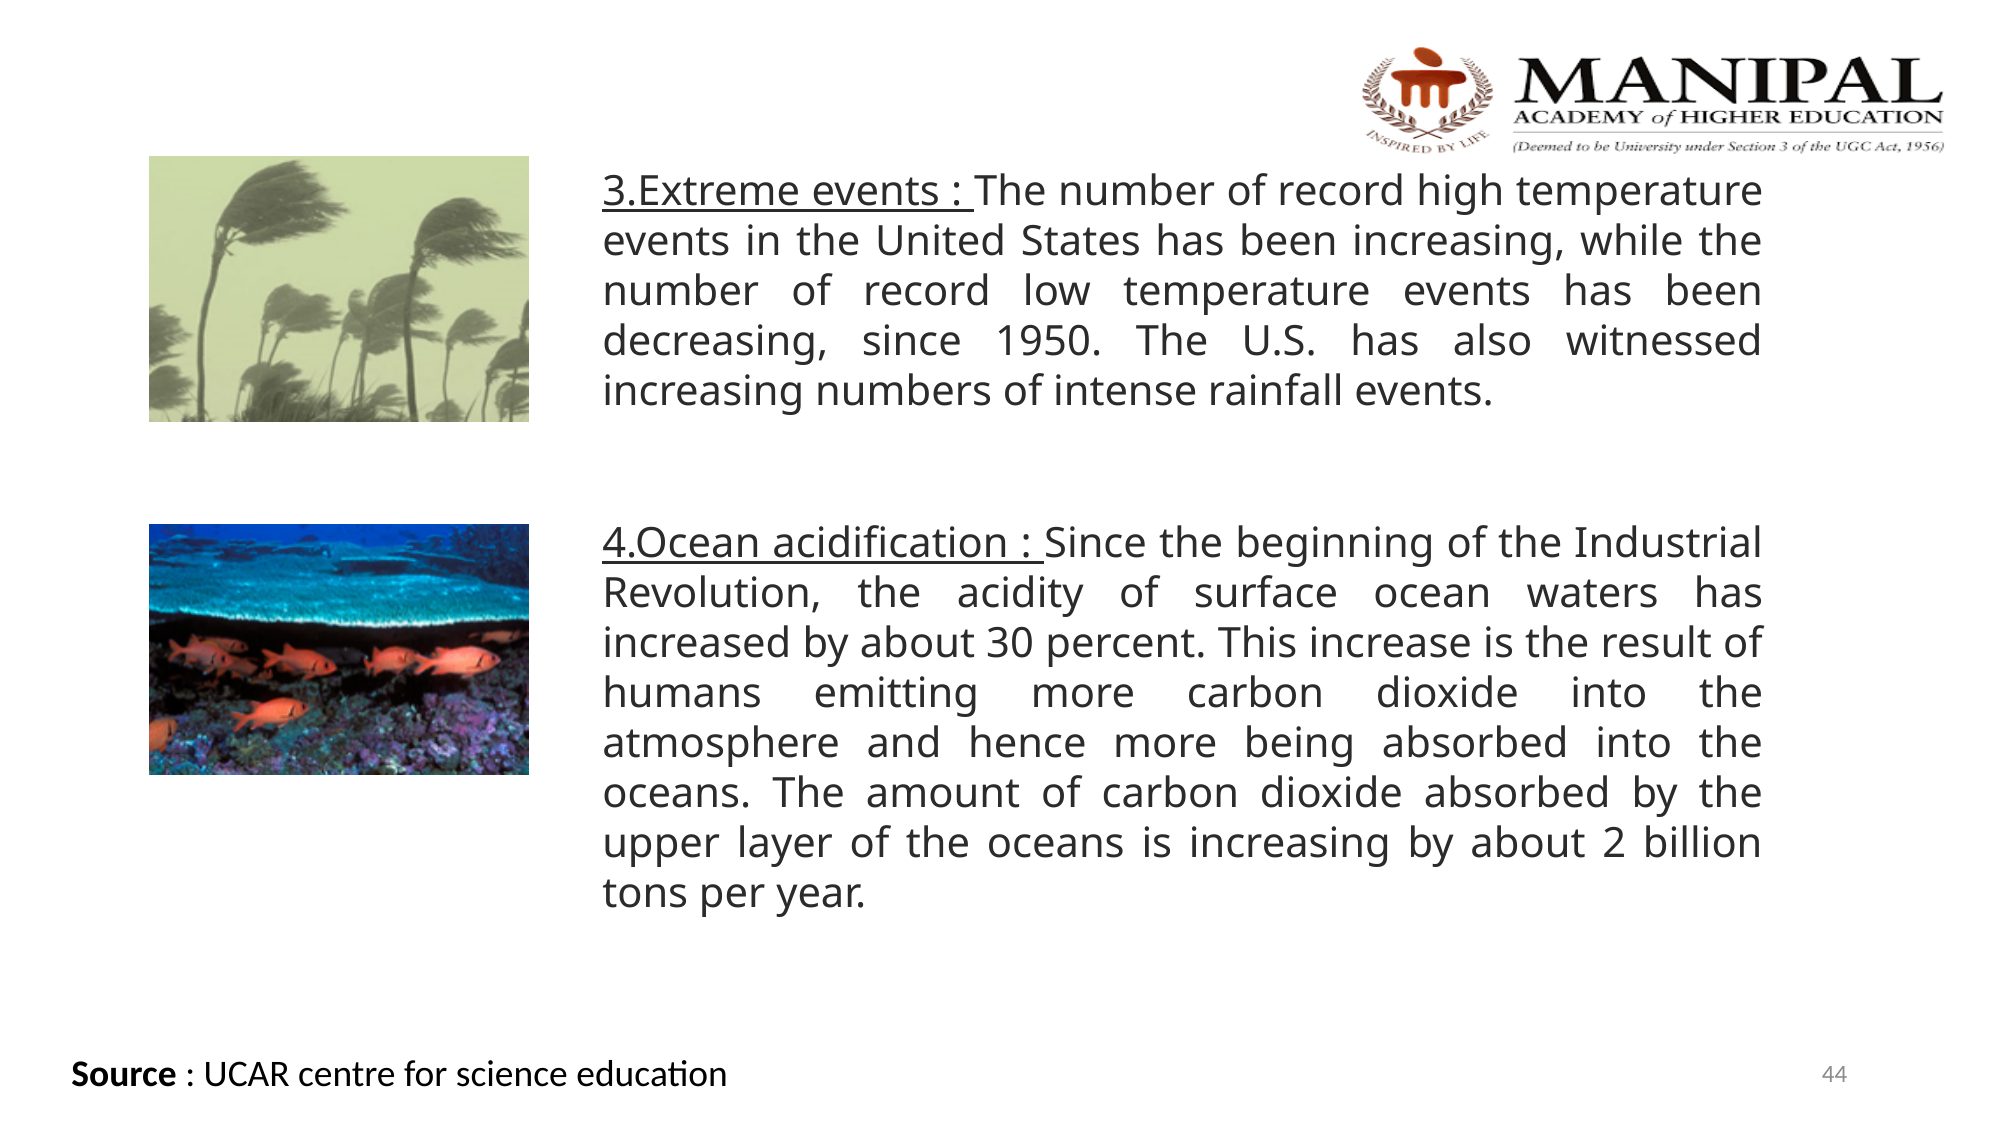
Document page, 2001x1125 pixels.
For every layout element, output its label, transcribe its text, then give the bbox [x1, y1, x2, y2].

picture [1344, 37, 1962, 164]
picture [149, 524, 529, 589]
text_box Source : UCAR centre for science education [56, 1041, 744, 1102]
picture [149, 156, 529, 422]
picture [205, 565, 212, 576]
picture [149, 602, 529, 775]
slide_number 44 [1412, 1042, 1863, 1103]
text_box 4.Ocean acidification : Since the beginning of the Industrial Revolution, the acidity of surface ocean waters has increased by about 30 percent. This increase is the result of humans emitting more carbon dioxide into the atmosphere and hence more being absorbed into the oceans. The amount of carbon dioxide absorbed by the upper layer of the oceans is increasing by about 2 billion tons per year. [587, 508, 1779, 924]
text_box 3.Extreme events : The number of record high temperature events in the United States has been increasing, while the number of record low temperature events has been decreasing, since 1950. The U.S. has also witnessed increasing numbers of intense rainfall events. [587, 156, 1779, 422]
